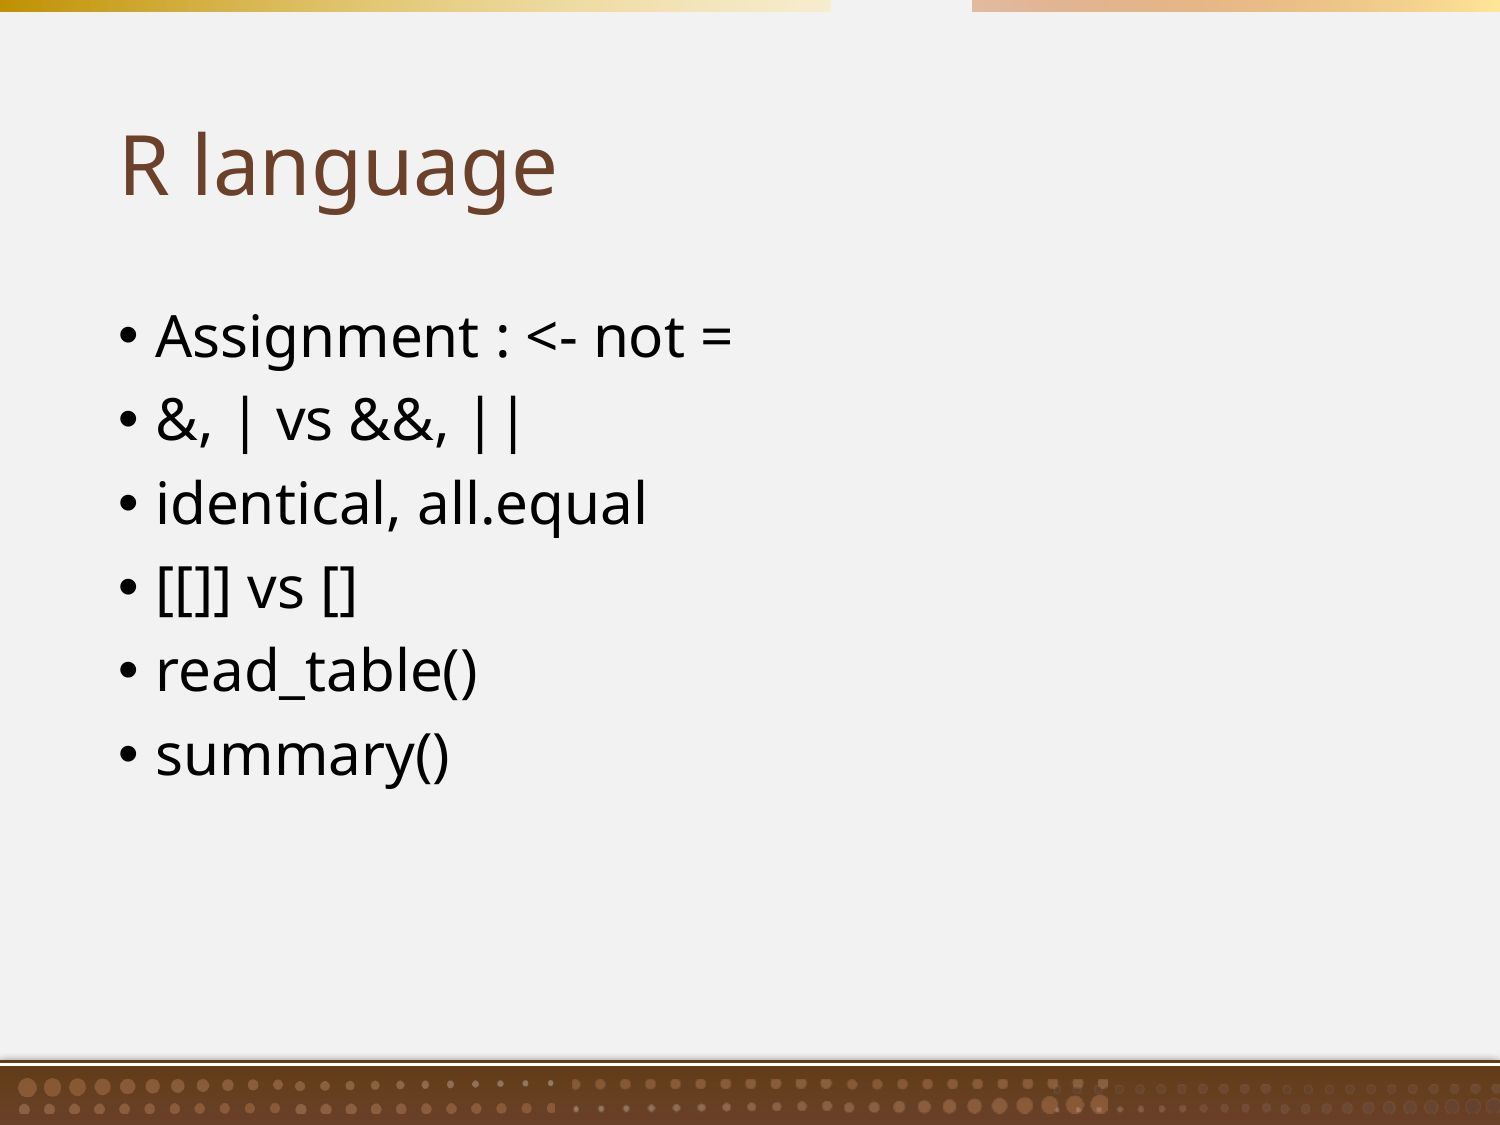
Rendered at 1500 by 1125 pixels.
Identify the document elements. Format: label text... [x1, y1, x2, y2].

title R language [103, 59, 1397, 278]
list Assignment : <- not = &, | vs &&, || identical, all.equal [[]] vs [] read_table() summary() [103, 299, 1397, 1014]
